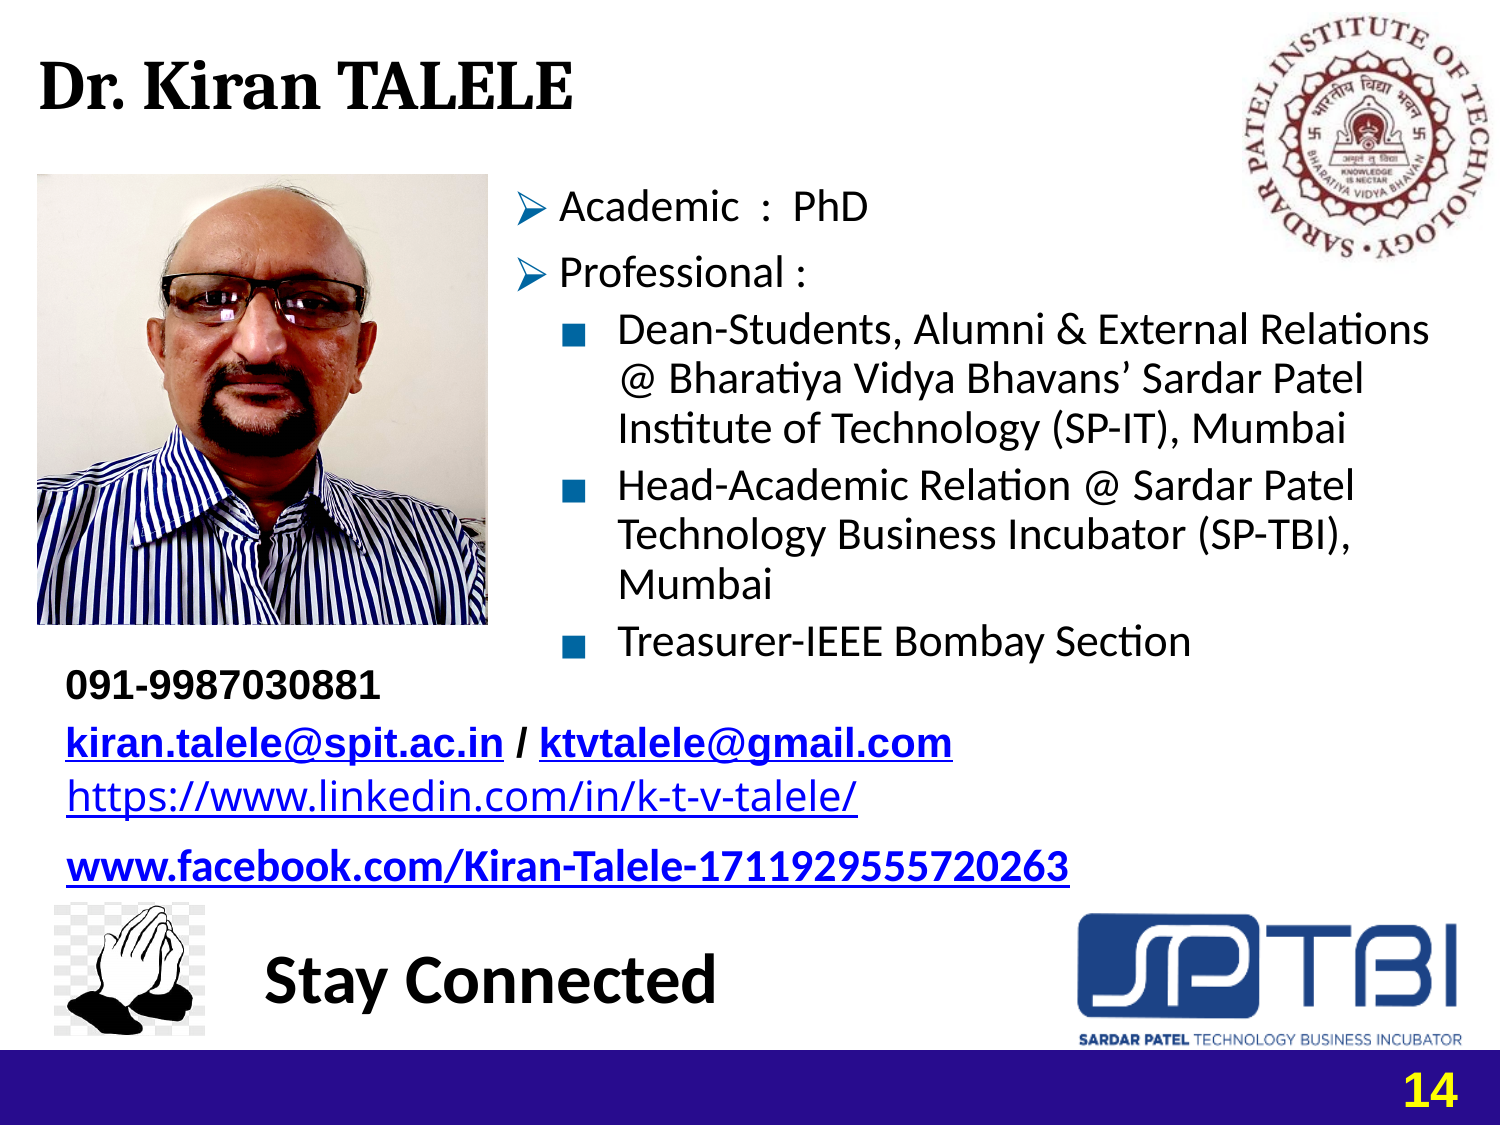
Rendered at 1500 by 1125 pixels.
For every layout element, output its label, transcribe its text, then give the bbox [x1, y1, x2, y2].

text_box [0, 1049, 1500, 1125]
text_box Stay Connected [249, 924, 1025, 1025]
picture [1242, 12, 1500, 276]
list 091-9987030881 kiran.talele@spit.ac.in / ktvtalele@gmail.com [50, 650, 1500, 775]
text_box Academic : PhD Professional : Dean-Students, Alumni & External Relations @ Bharatiya Vidya Bhavans’ Sardar Patel Institute of Technology (SP-IT), Mumbai Head-Academic Relation @ Sardar Patel Technology Business Incubator (SP-TBI), Mumbai Treasurer-IEEE Bombay Section [499, 174, 1475, 700]
title Dr. Kiran TALELE [0, 37, 738, 125]
text_box https://www.linkedin.com/in/k-t-v-talele/ www.facebook.com/Kiran-Talele-1711929555720263 [51, 762, 1375, 913]
picture [37, 174, 488, 626]
picture [1074, 912, 1466, 1051]
picture [54, 901, 206, 1036]
